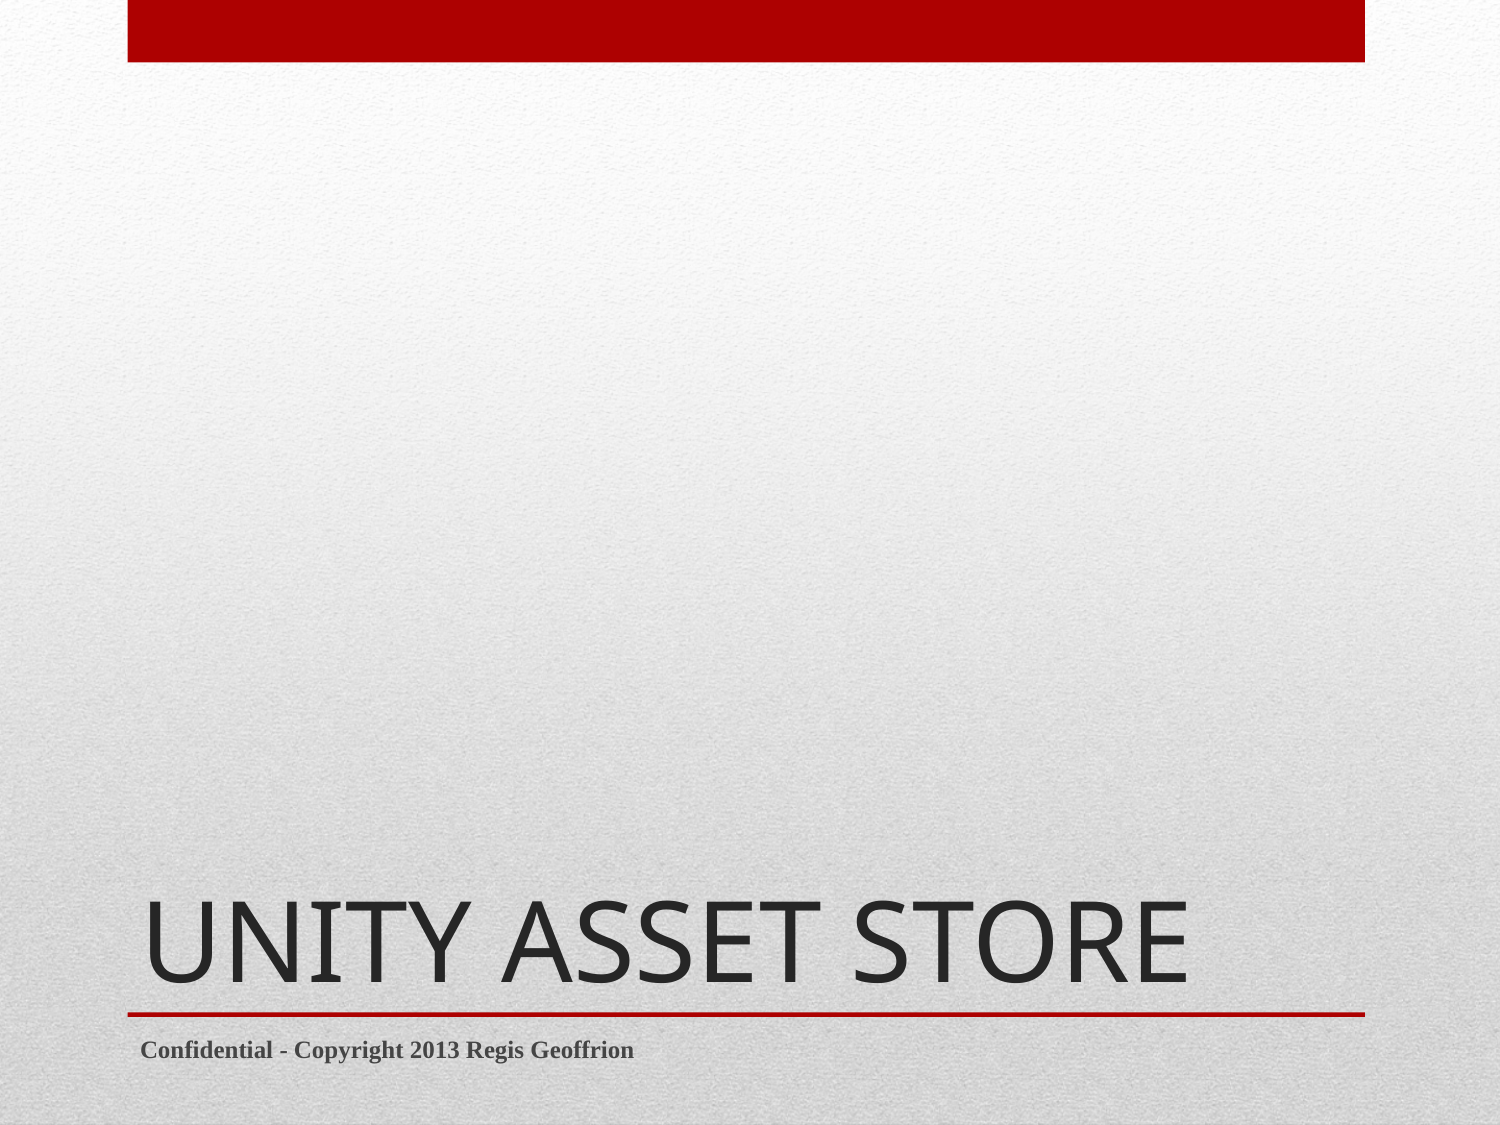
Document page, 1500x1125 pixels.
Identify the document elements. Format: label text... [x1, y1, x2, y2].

title UNITY ASSET STORE [125, 750, 1238, 1013]
footer Confidential - Copyright 2013 Regis Geoffrion [125, 1018, 925, 1079]
